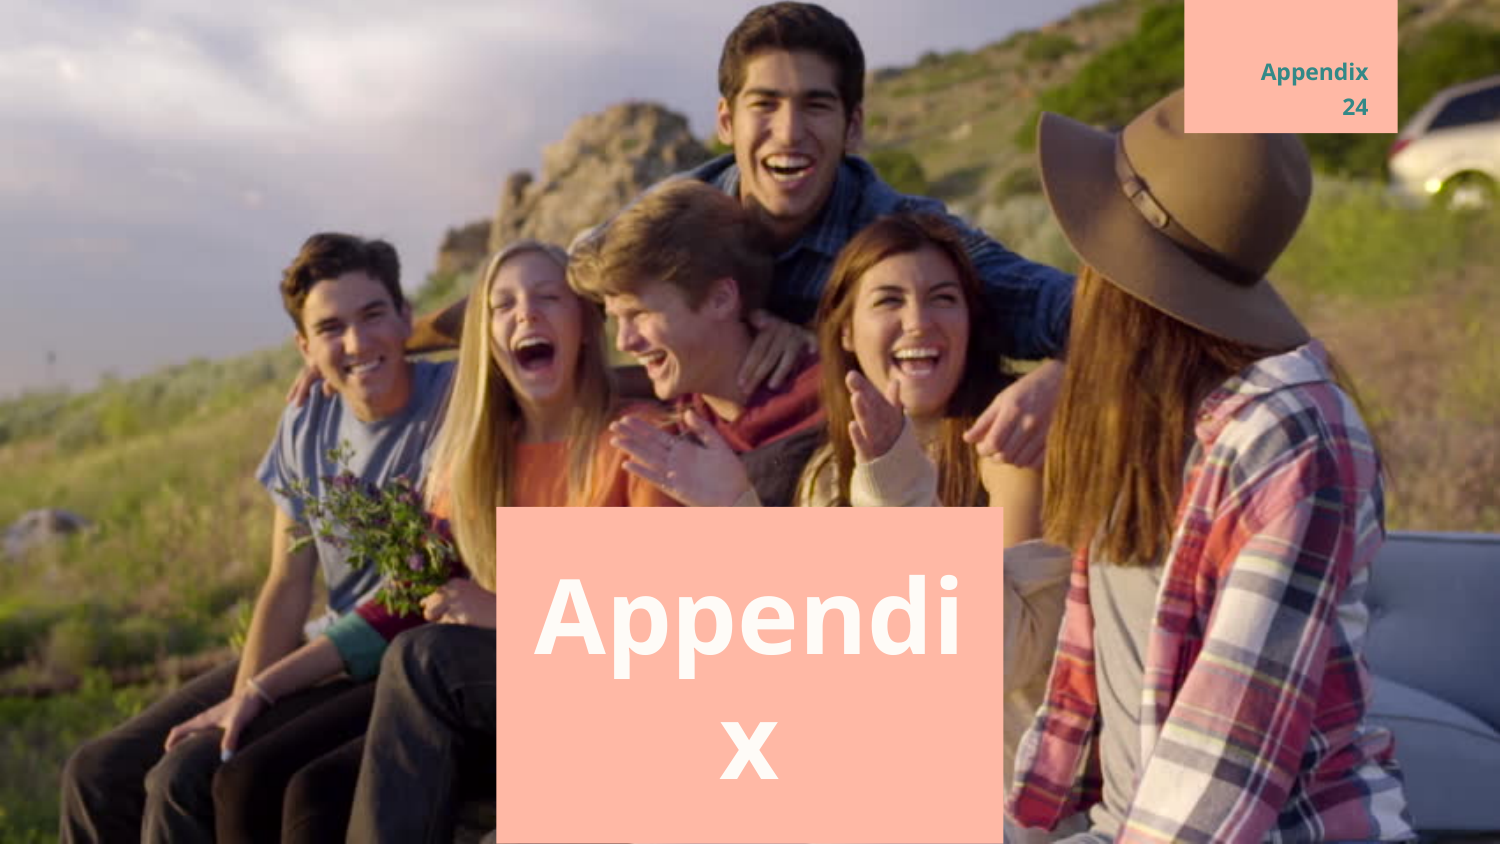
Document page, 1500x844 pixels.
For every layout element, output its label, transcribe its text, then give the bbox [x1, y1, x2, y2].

picture [0, 0, 1500, 844]
slide_number 24 [1293, 77, 1384, 143]
title Appendix [913, 21, 1384, 101]
title Appendix [496, 506, 1004, 844]
